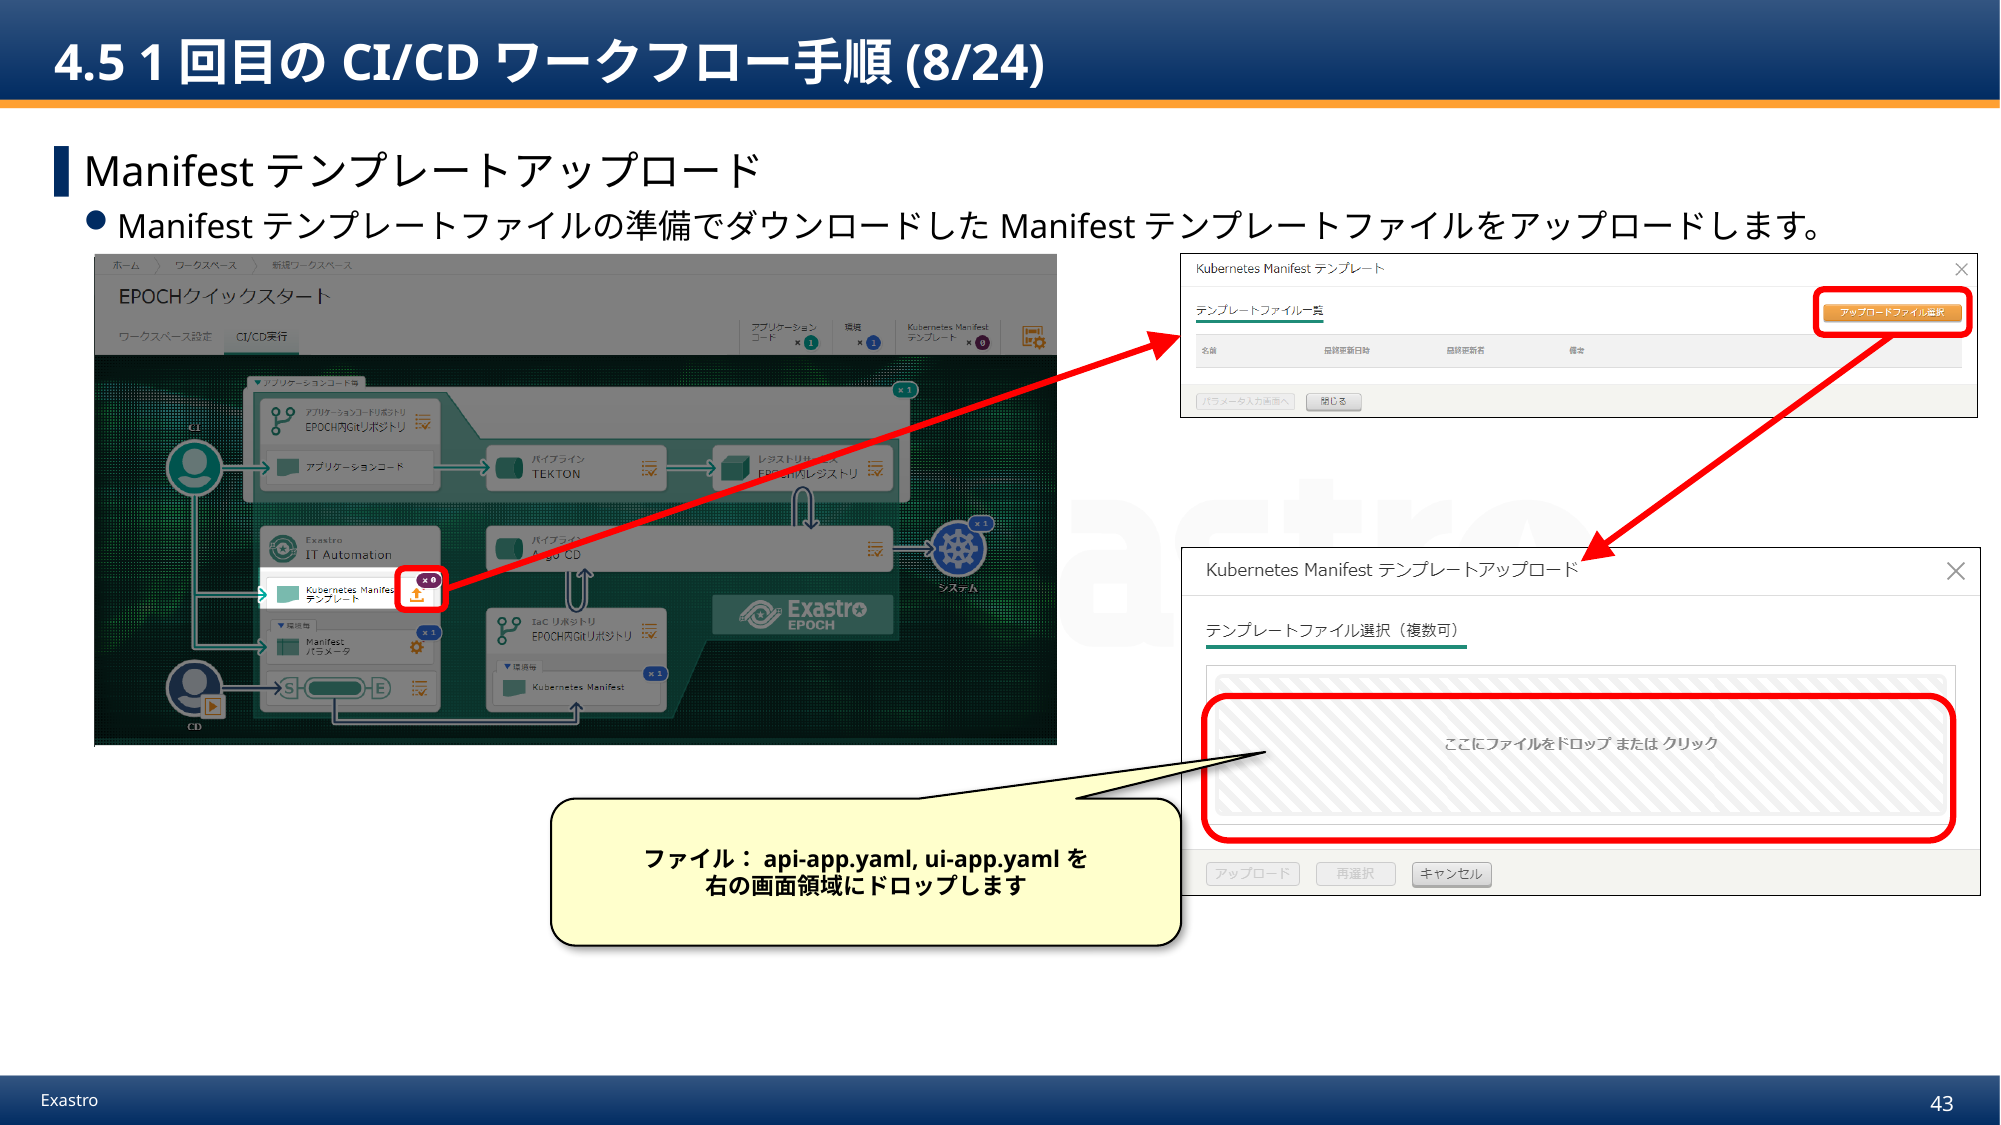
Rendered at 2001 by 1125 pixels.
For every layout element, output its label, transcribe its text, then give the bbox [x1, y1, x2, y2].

title 4.5 1回目のCI/CDワークフロー手順(8/24) [39, 18, 1961, 96]
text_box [445, 335, 1182, 590]
picture [0, 0, 2000, 1125]
text_box ファイル：api-app.yaml, ui-app.yamlを 右の画面領域にドロップします [551, 764, 1182, 946]
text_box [94, 253, 1058, 748]
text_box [1580, 334, 1894, 562]
list Manifestテンプレートアップロード Manifestテンプレートファイルの準備でダウンロードしたManifestテンプレートファイルをアップロードします。 [39, 137, 1961, 1059]
